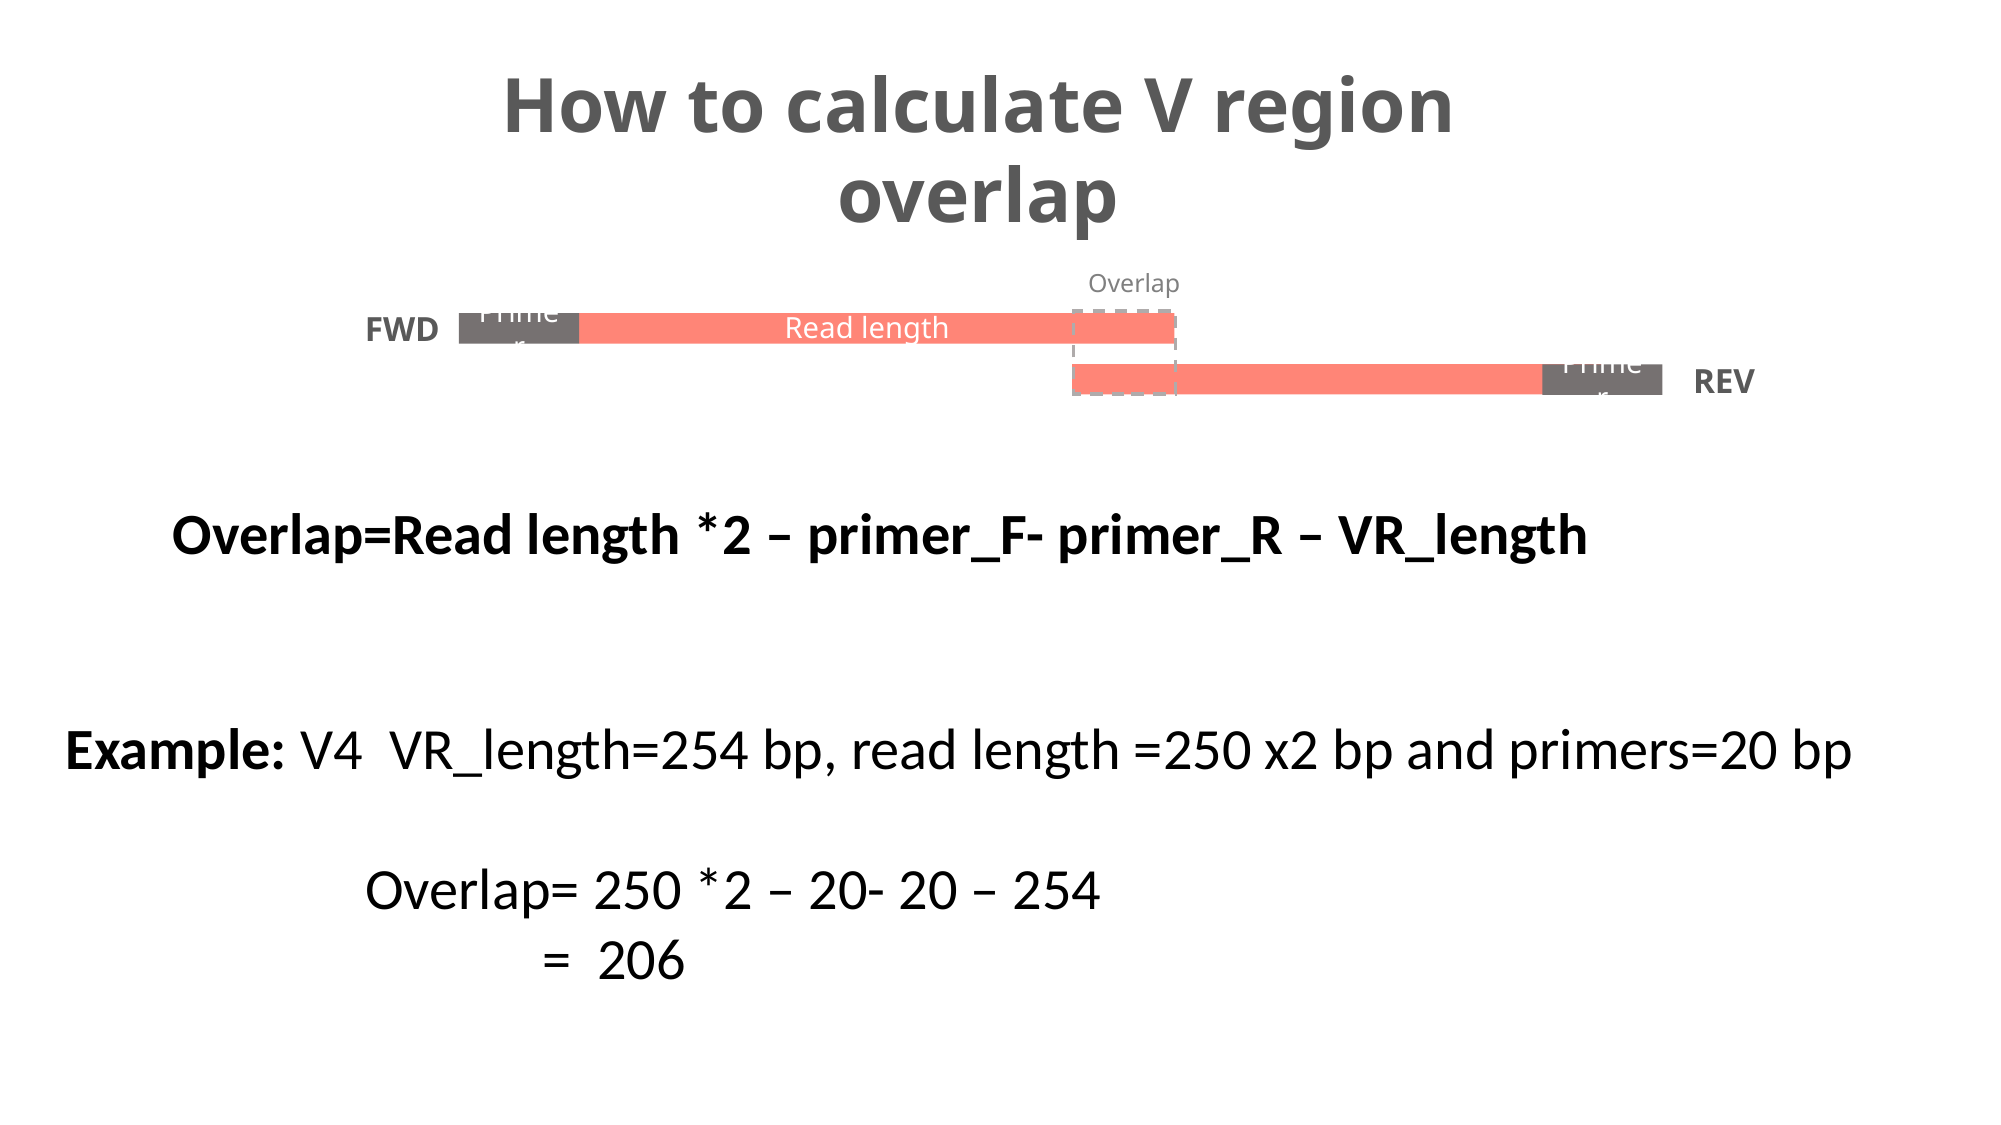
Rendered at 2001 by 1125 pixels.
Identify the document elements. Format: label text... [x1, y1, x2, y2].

text_box Example: V4 VR_length=254 bp, read length =250 x2 bp and primers=20 bp Overlap= 250 *2 – 20- 20 – 254 = 206 [50, 703, 1907, 999]
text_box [349, 259, 1803, 408]
text_box How to calculate V region overlap [424, 50, 1533, 246]
text_box Overlap=Read length *2 – primer_F- primer_R – VR_length [158, 489, 1713, 574]
